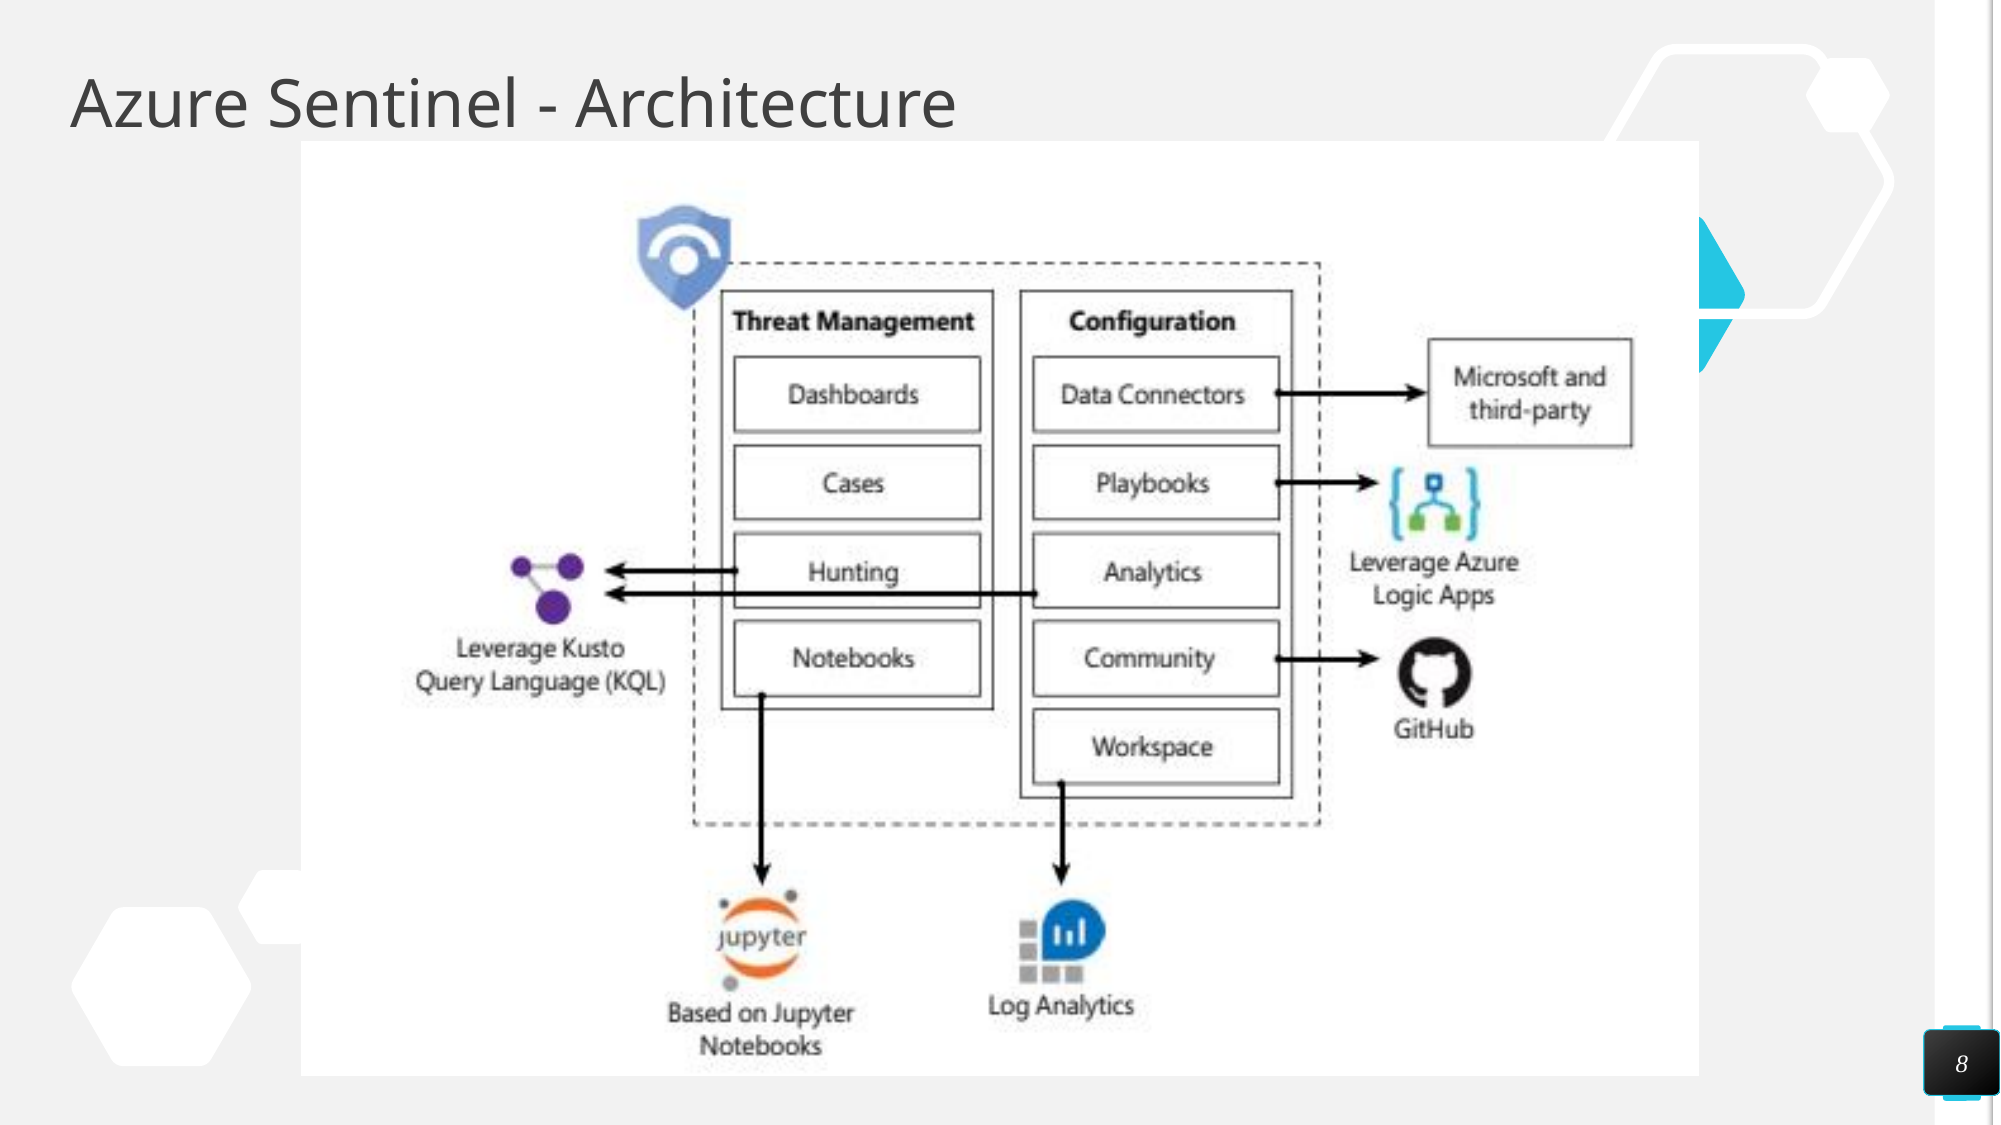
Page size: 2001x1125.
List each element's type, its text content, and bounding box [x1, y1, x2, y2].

title Azure Sentinel - Architecture [70, 70, 1932, 142]
picture [301, 141, 1699, 1076]
slide_number 8 [1923, 1029, 2000, 1096]
